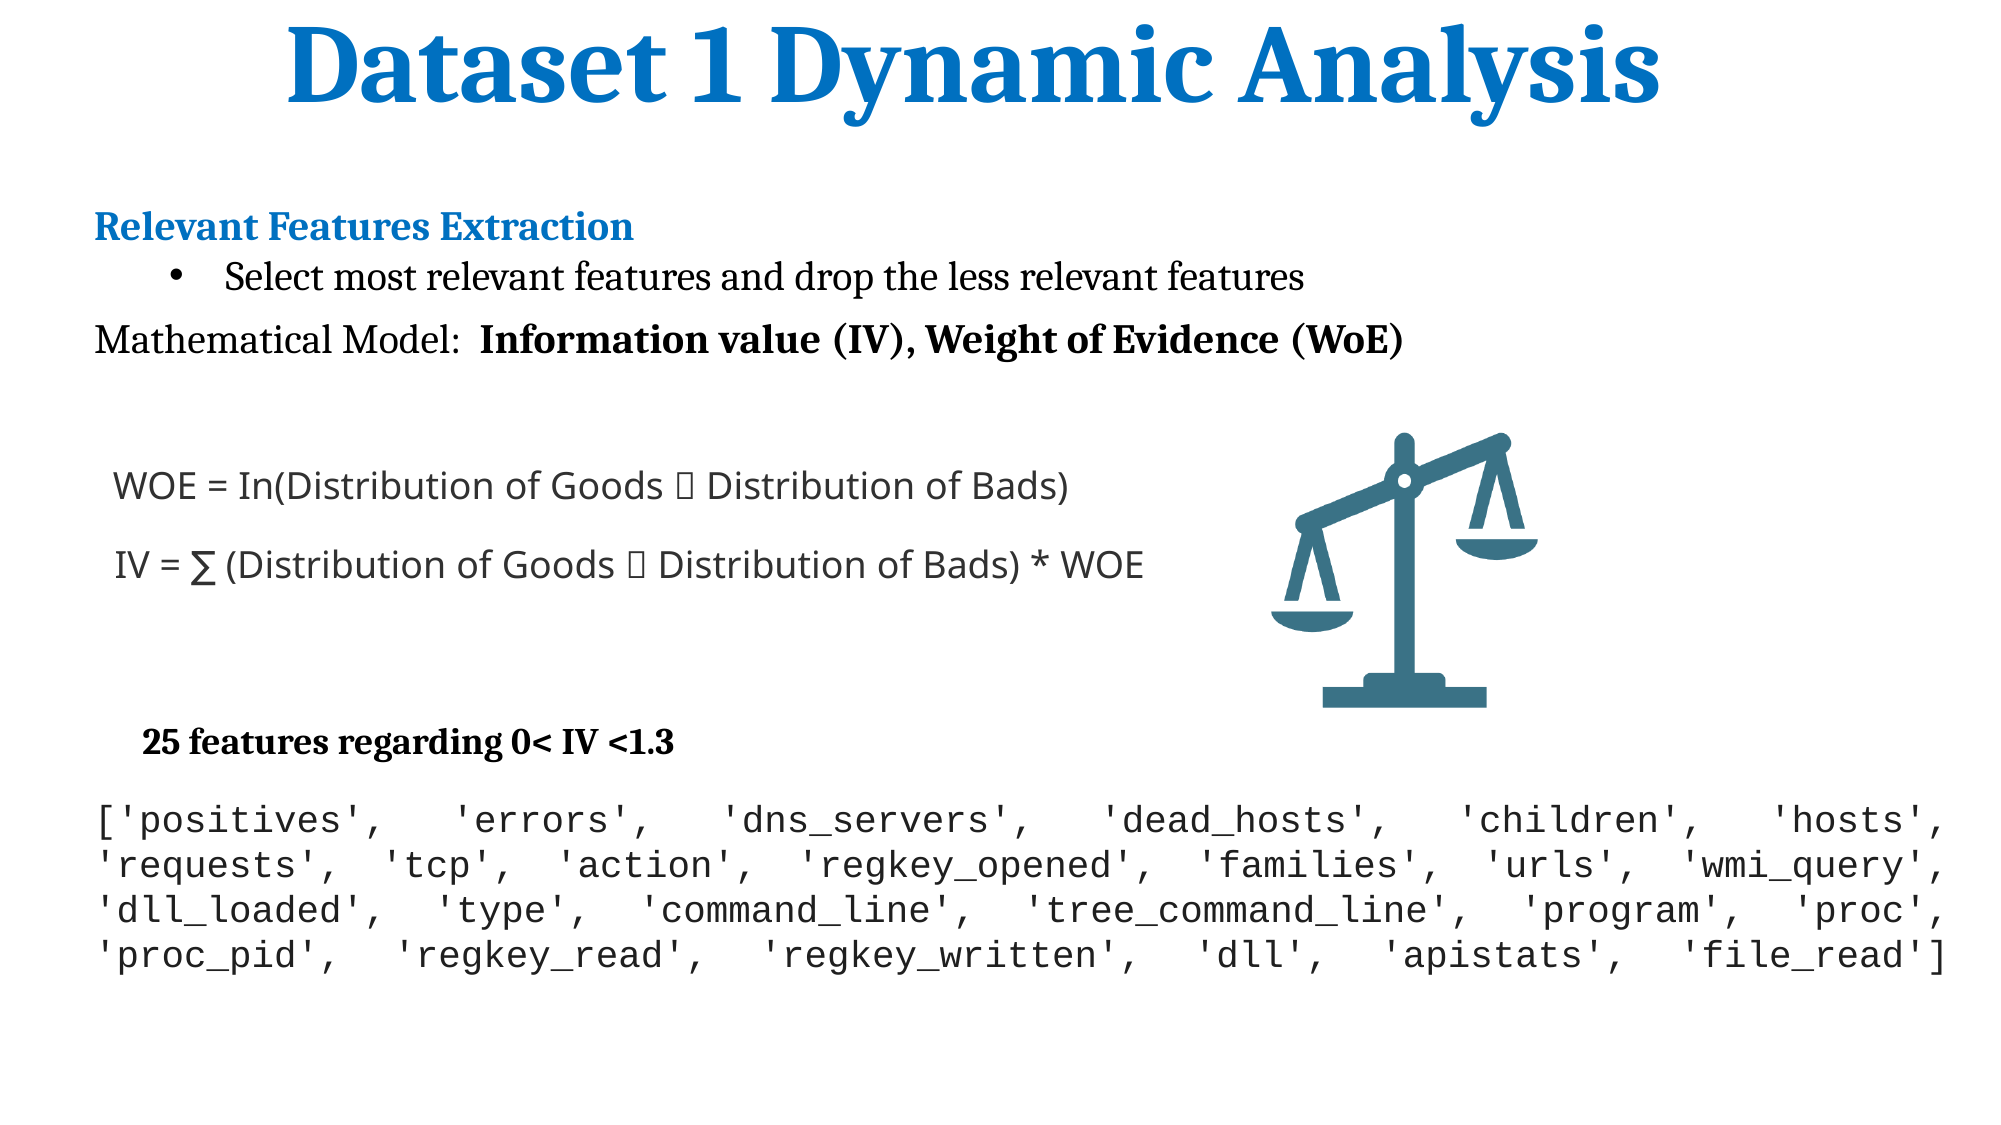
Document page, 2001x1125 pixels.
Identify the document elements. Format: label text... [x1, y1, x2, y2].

text_box ['positives', 'errors', 'dns_servers', 'dead_hosts', 'children', 'hosts', 'requests', 'tcp', 'action', 'regkey_opened', 'families', 'urls', 'wmi_query', 'dll_loaded', 'type', 'command_line', 'tree_command_line', 'program', 'proc', 'proc_pid', 'regkey_read', 'regkey_written', 'dll', 'apistats', 'file_read'] [79, 787, 1965, 1028]
title Dataset 1 Dynamic Analysis [0, 8, 2000, 135]
picture [1173, 407, 1617, 721]
text_box IV = ∑ (Distribution of Goods ➗ Distribution of Bads) * WOE [99, 534, 1160, 594]
text_box Relevant Features Extraction Select most relevant features and drop the less relevant features Mathematical Model: Information value (IV), Weight of Evidence (WoE) [79, 191, 1816, 369]
text_box WOE = In(Distribution of Goods ➗ Distribution of Bads) [98, 454, 1084, 515]
text_box 25 features regarding 0< IV <1.3 [127, 709, 690, 769]
